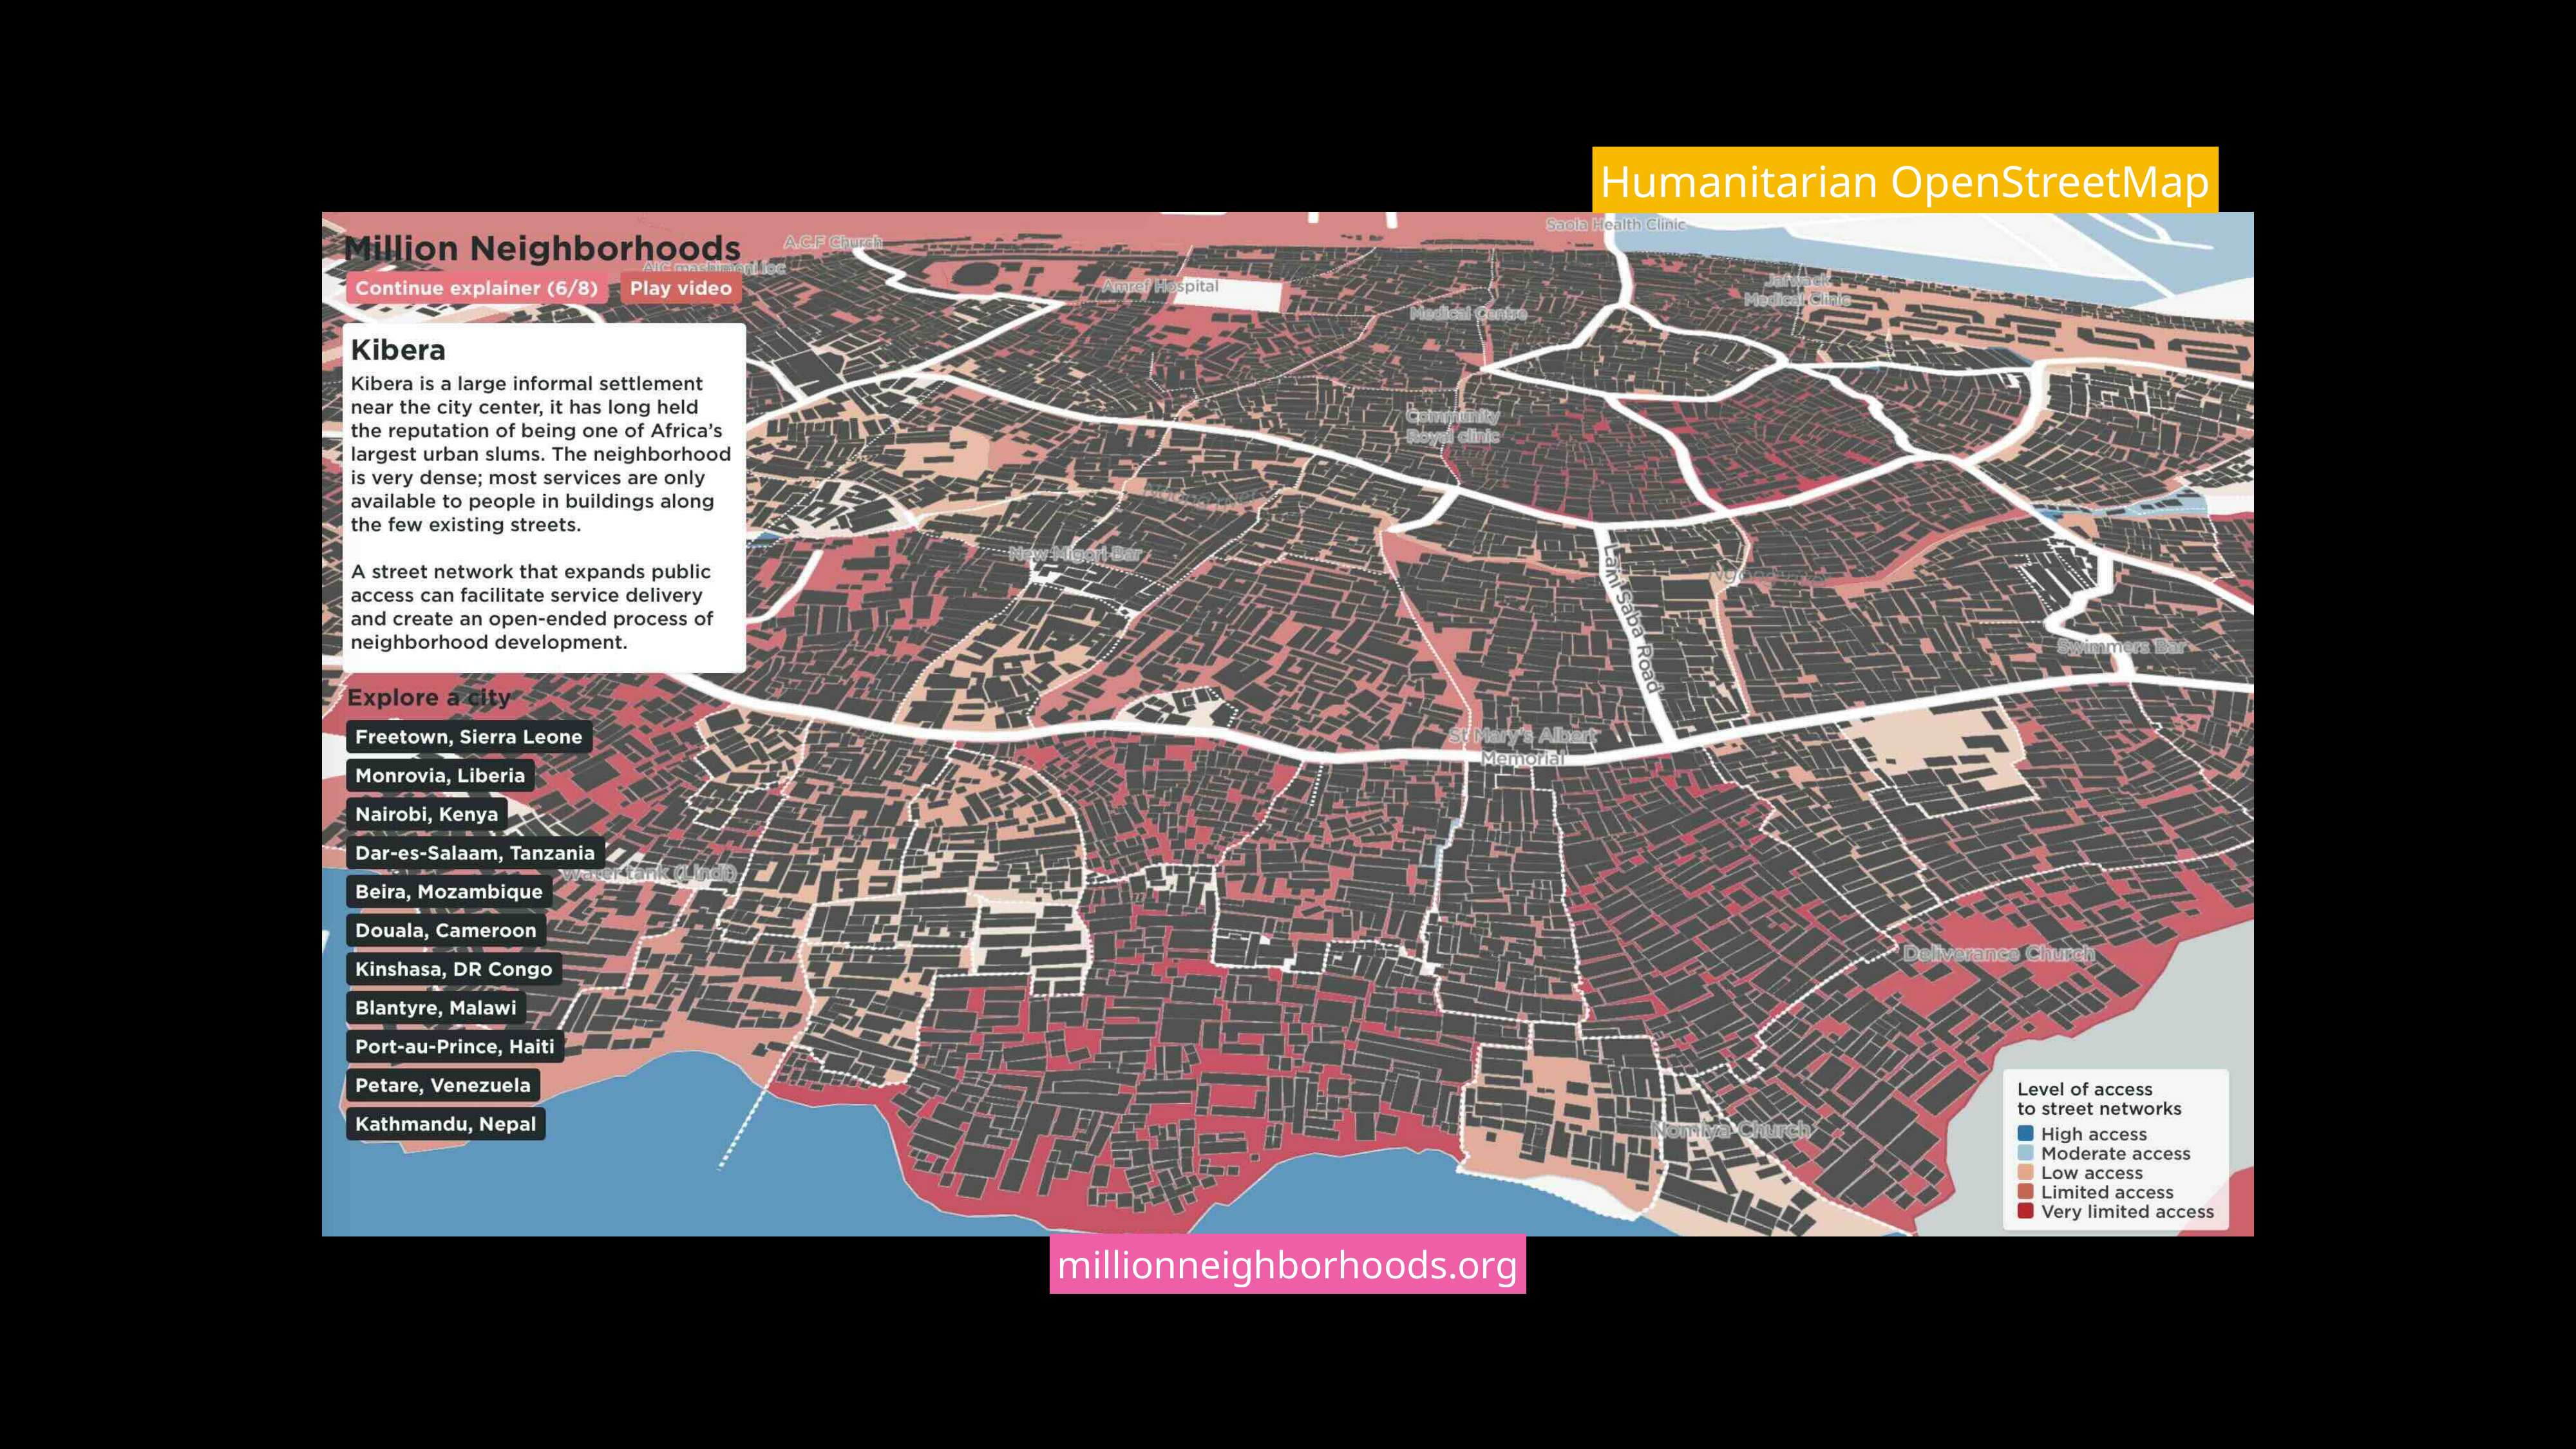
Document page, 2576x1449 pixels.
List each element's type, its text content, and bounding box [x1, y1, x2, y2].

text_box Humanitarian OpenStreetMap [1592, 146, 2219, 212]
picture [321, 212, 2255, 1237]
text_box millionneighborhoods.org [1050, 1237, 1526, 1294]
